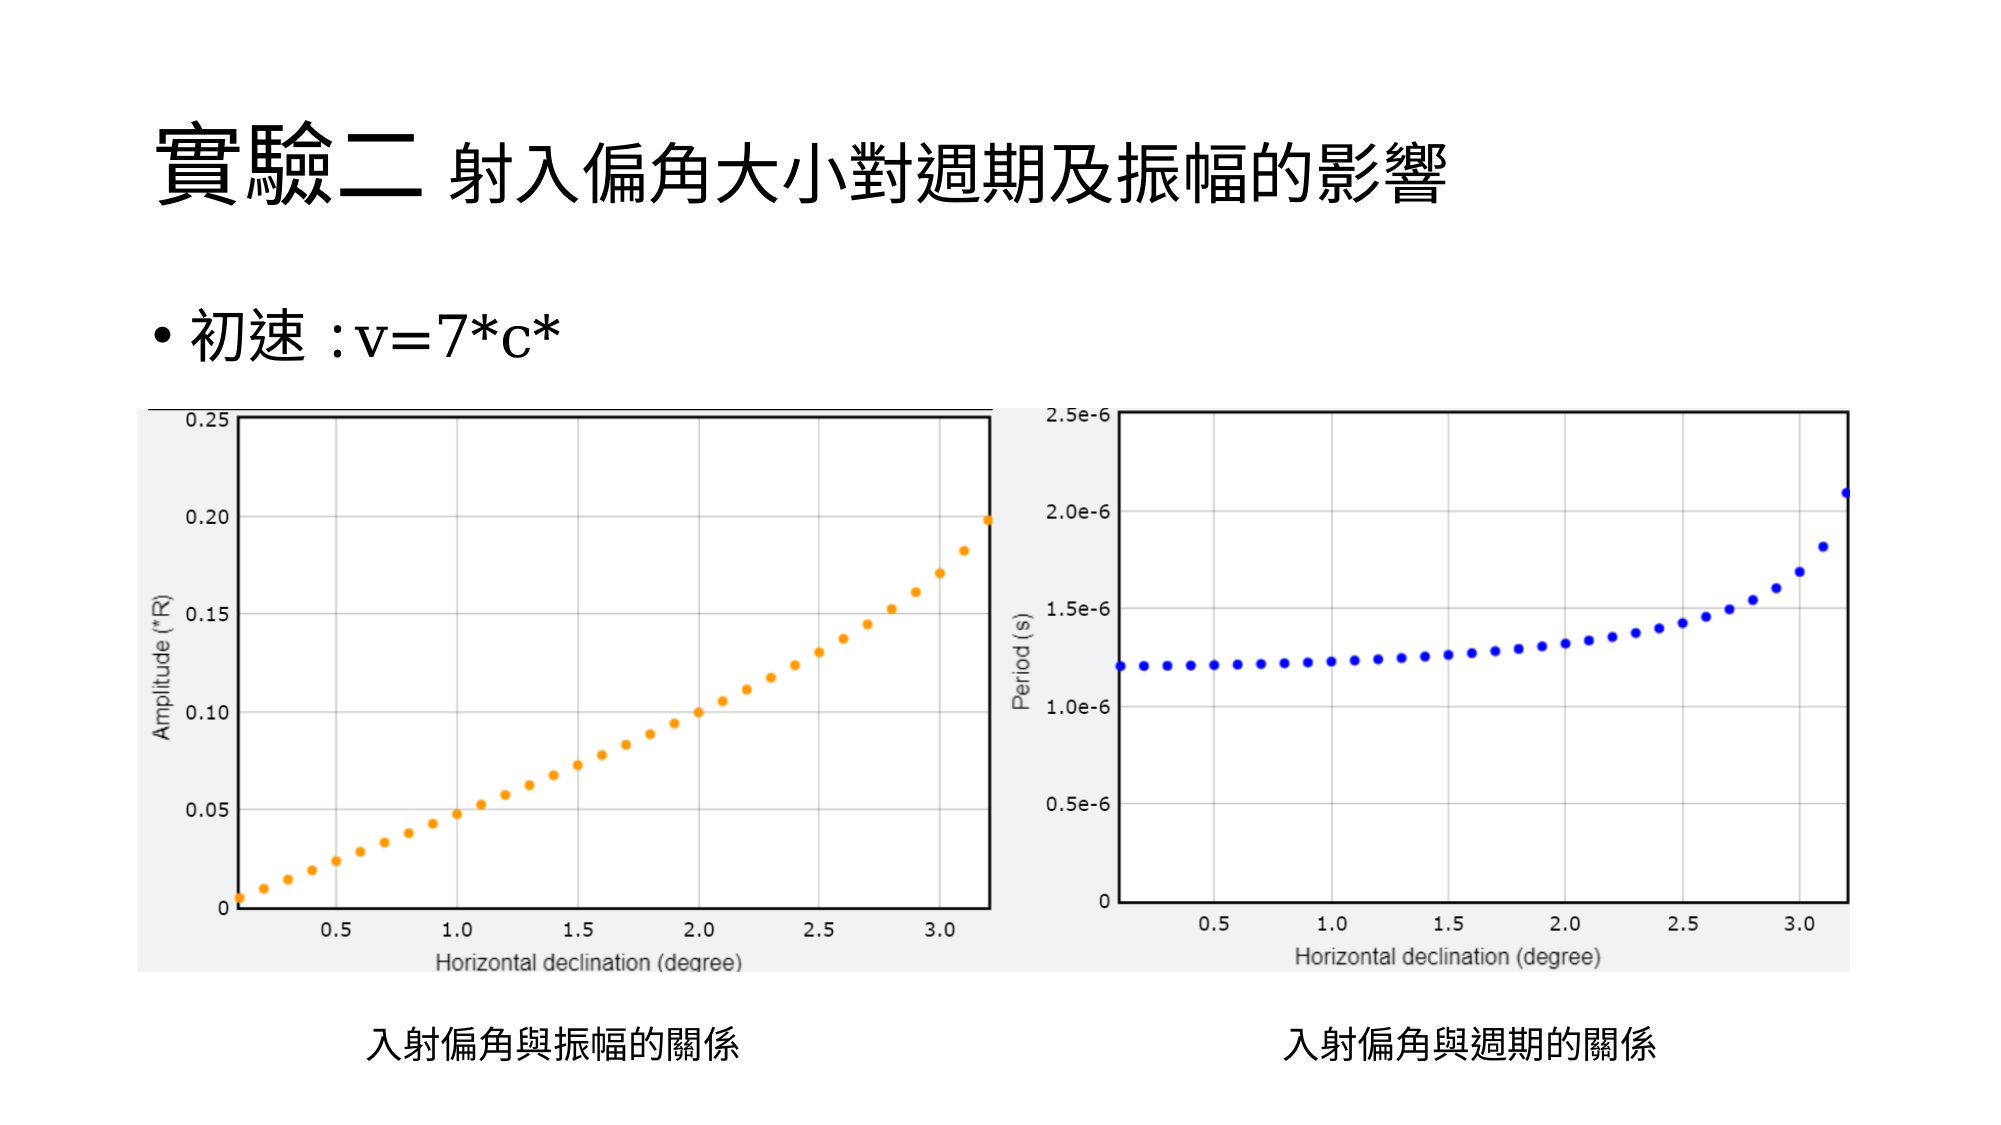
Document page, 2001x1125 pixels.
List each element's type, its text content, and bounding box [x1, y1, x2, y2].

picture [137, 408, 1850, 972]
text_box 入射偏角與振幅的關係 入射偏角與週期的關係 [351, 1013, 1927, 1073]
title 實驗二 射入偏角大小對週期及振幅的影響 [137, 59, 1863, 278]
